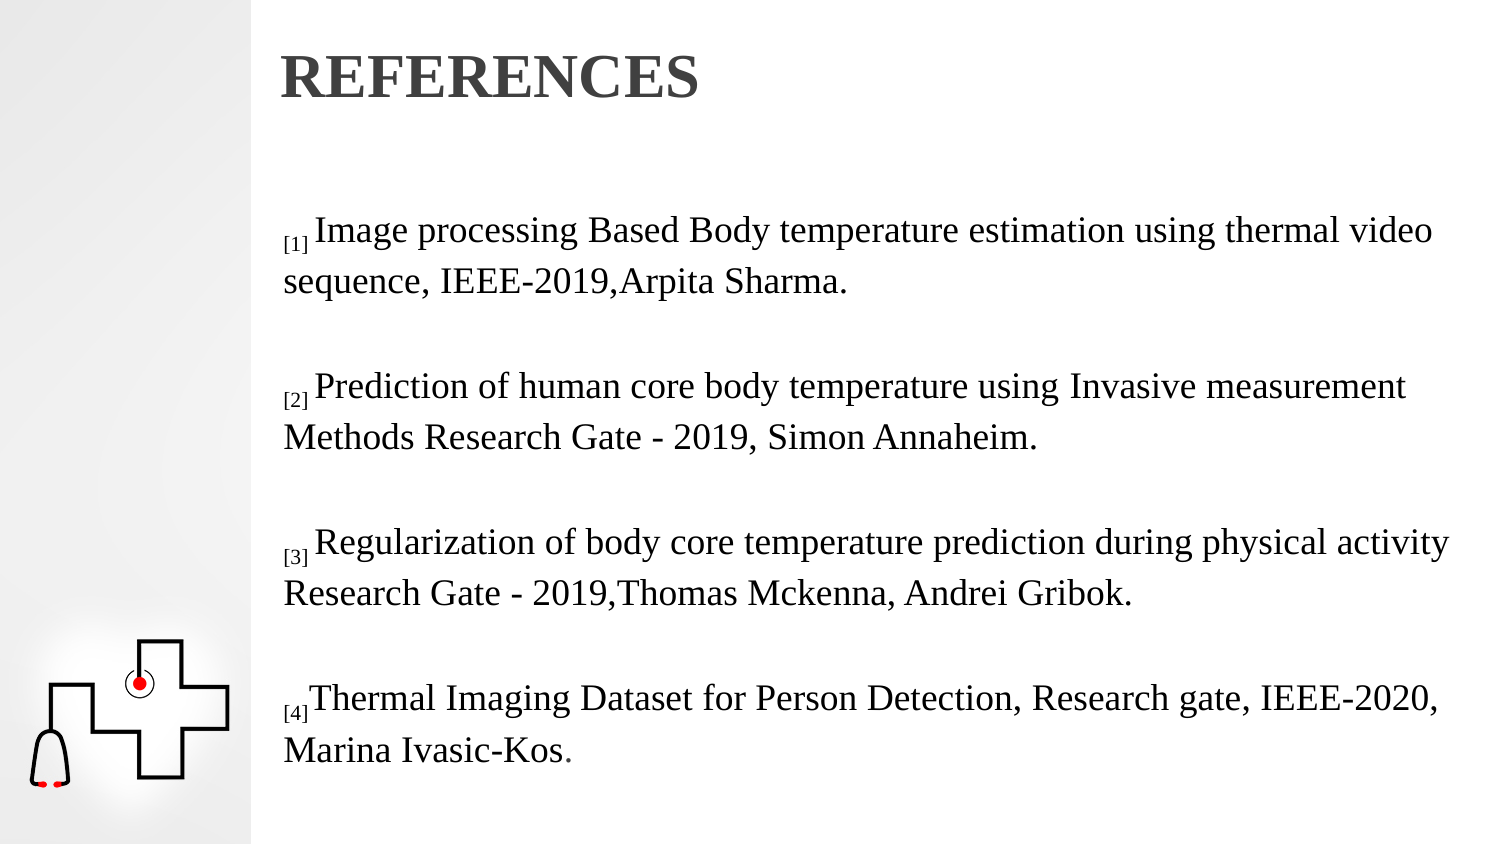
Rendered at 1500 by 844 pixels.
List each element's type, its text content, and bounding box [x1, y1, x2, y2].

title REFERENCES [265, 0, 1500, 146]
list [1] Image processing Based Body temperature estimation using thermal video sequence, IEEE-2019,Arpita Sharma. [2] Prediction of human core body temperature using Invasive measurement Methods Research Gate - 2019, Simon Annaheim. [3] Regularization of body core temperature prediction during physical activity Research Gate - 2019,Thomas Mckenna, Andrei Gribok. [4]Thermal Imaging Dataset for Person Detection, Research gate, IEEE-2020, Marina Ivasic-Kos. [218, 145, 1483, 765]
picture [0, 0, 1500, 844]
